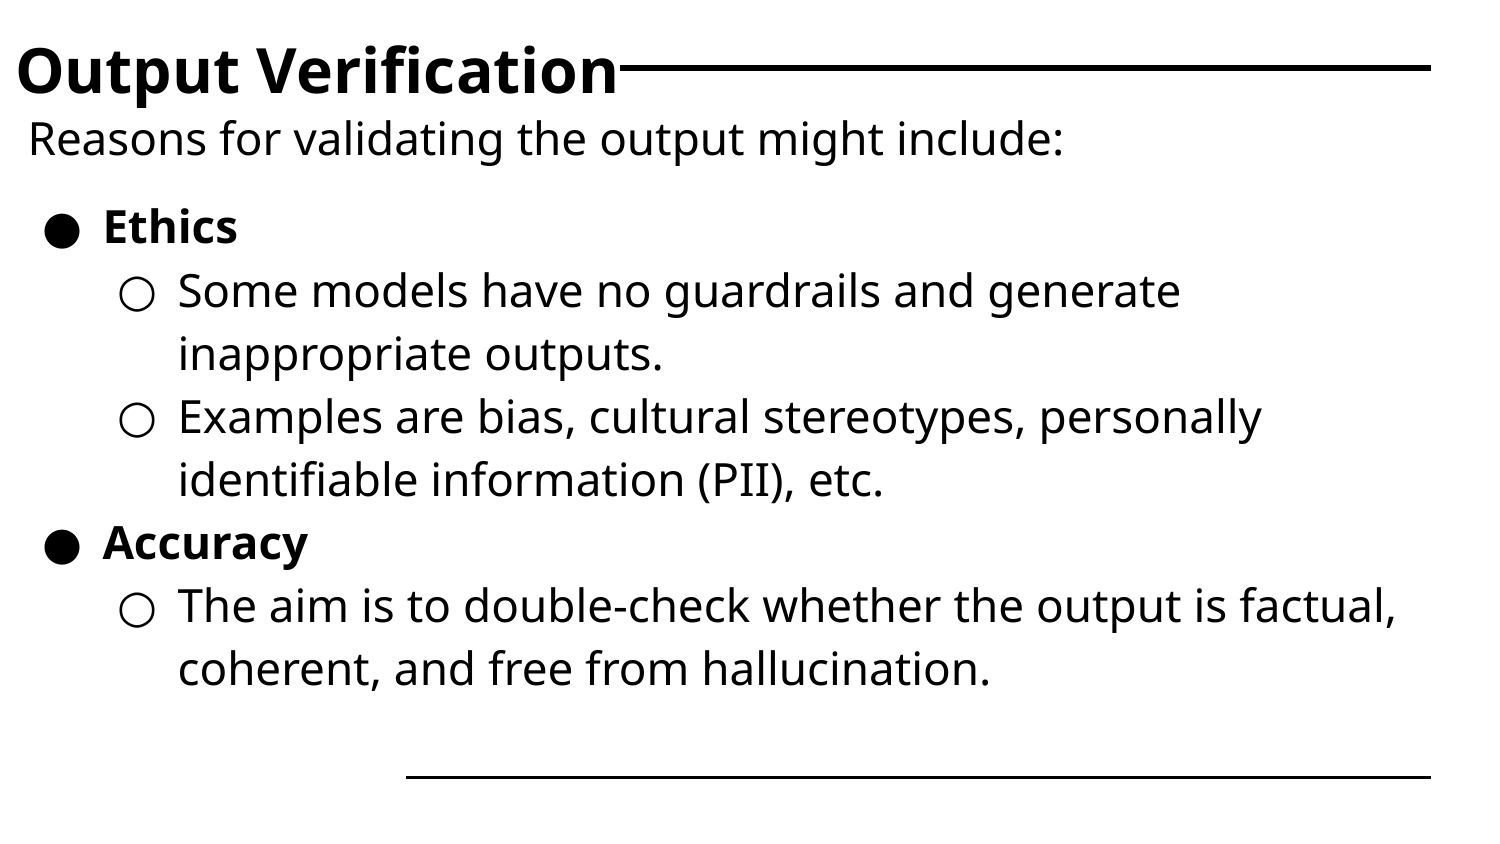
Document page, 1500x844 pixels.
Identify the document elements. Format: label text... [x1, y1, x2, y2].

list Reasons for validating the output might include: Ethics Some models have no guardrails and generate inappropriate outputs. Examples are bias, cultural stereotypes, personally identifiable information (PII), etc. Accuracy The aim is to double-check whether the output is factual, coherent, and free from hallucination. [12, 86, 1463, 799]
title Output Verification [0, 16, 1450, 121]
